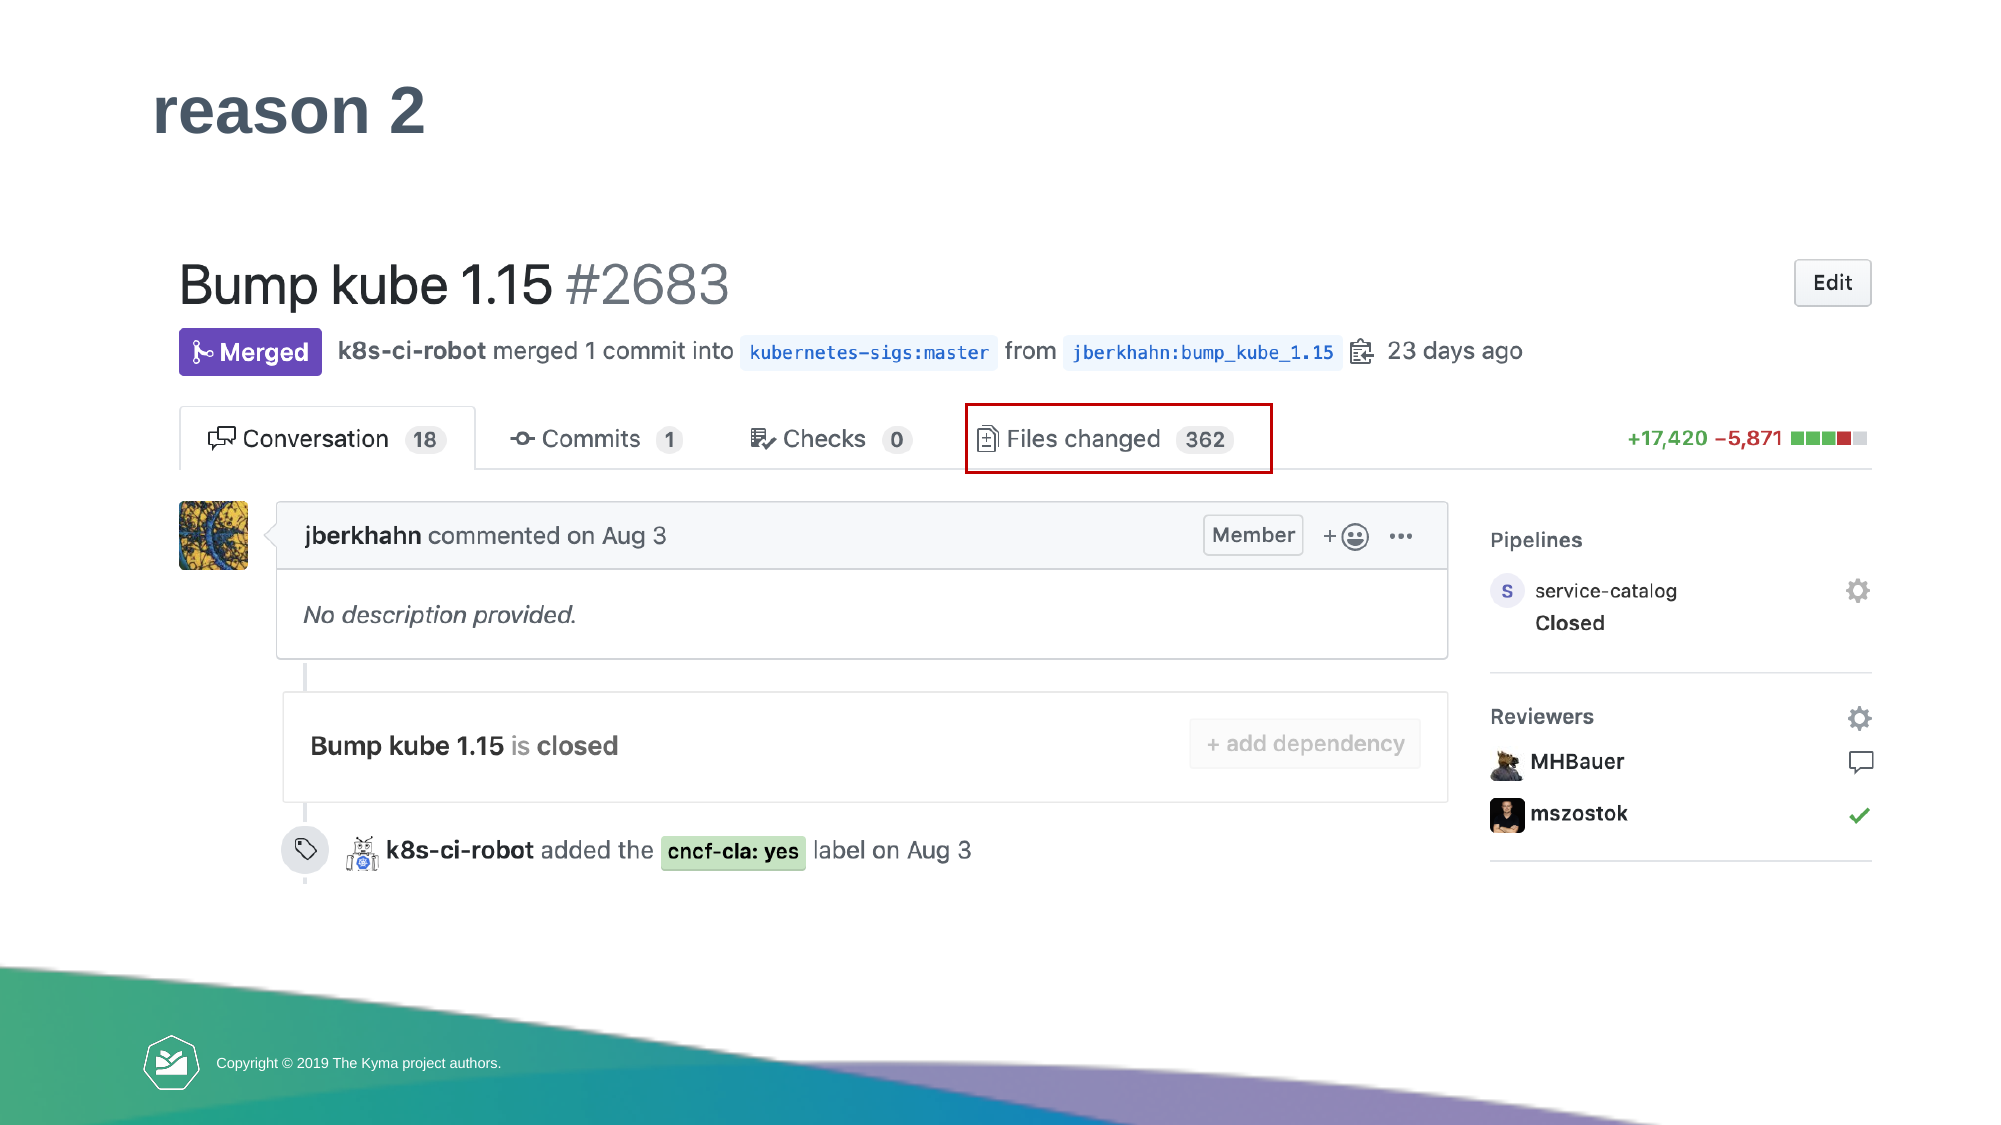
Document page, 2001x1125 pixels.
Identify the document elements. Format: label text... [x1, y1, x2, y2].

picture [0, 241, 2001, 1125]
title reason 2 [137, 59, 1863, 241]
